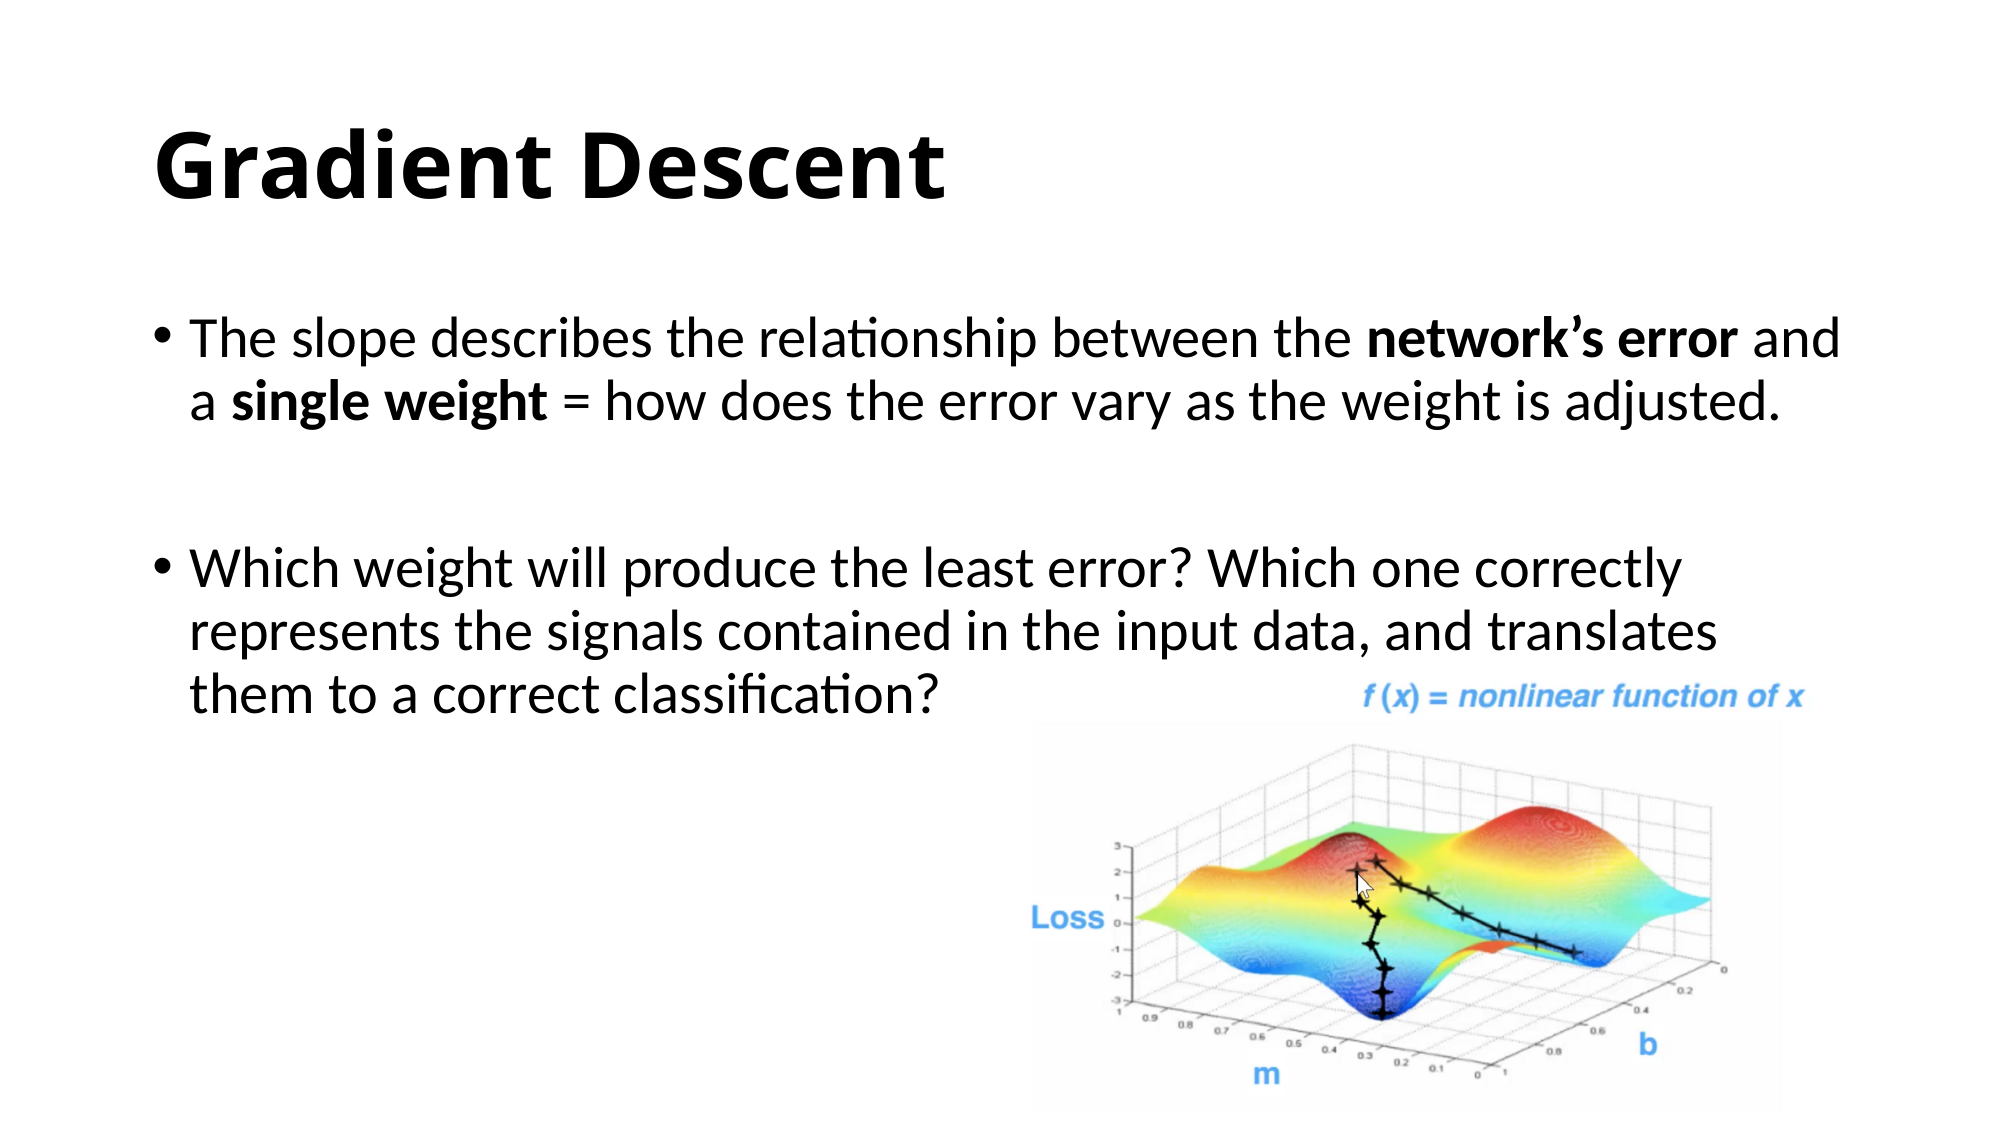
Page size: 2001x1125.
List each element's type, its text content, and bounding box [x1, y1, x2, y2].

title Gradient Descent [137, 59, 1863, 278]
picture [999, 661, 1820, 1117]
list The slope describes the relationship between the network’s error and a single weight = how does the error vary as the weight is adjusted. Which weight will produce the least error? Which one correctly represents the signals contained in the input data, and translates them to a correct classification? [137, 299, 1863, 1014]
